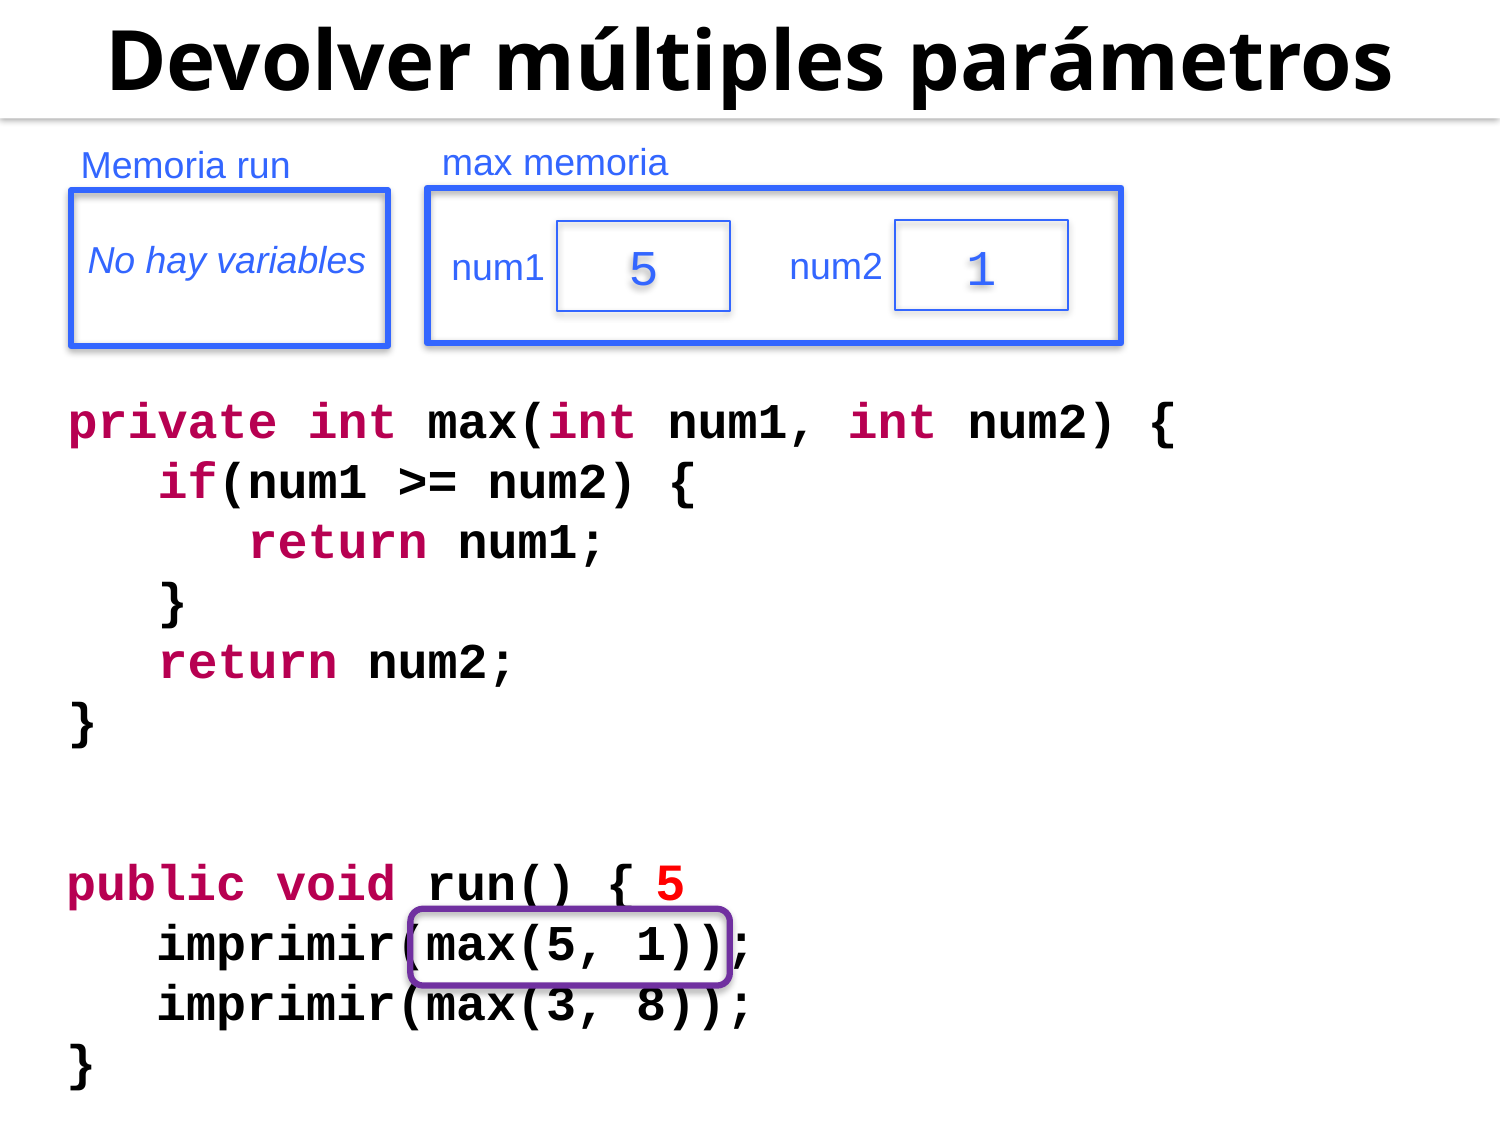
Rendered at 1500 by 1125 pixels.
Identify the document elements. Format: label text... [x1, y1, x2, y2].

text_box max memoria [427, 131, 684, 191]
text_box public void run() { imprimir(max(5, 1)); imprimir(max(3, 8)); } [51, 843, 1450, 1035]
text_box num2 [774, 234, 889, 295]
text_box Memoria run [65, 133, 316, 194]
text_box 1 [894, 219, 1068, 311]
text_box No hay variables [72, 228, 392, 289]
list private int max(int num1, int num2) { if(num1 >= num2) { return num1; } return num2; } [52, 200, 1451, 1030]
text_box [427, 187, 1122, 344]
text_box 5 [641, 843, 699, 919]
text_box Devolver múltiples parámetros [0, 0, 1500, 122]
text_box 5 [556, 220, 731, 312]
text_box num1 [436, 235, 551, 296]
text_box [409, 907, 731, 987]
text_box [71, 189, 389, 346]
